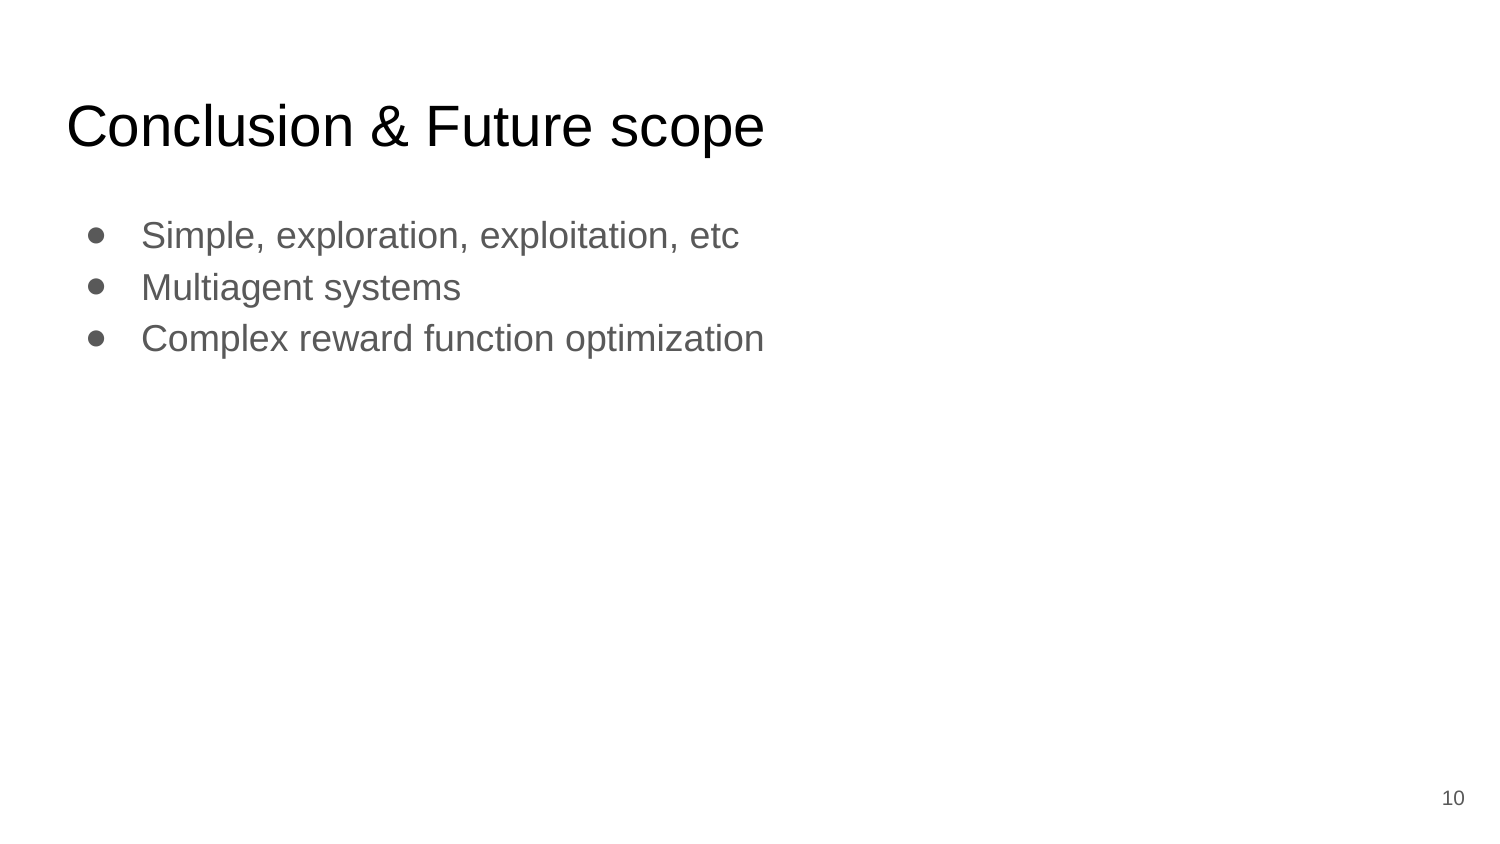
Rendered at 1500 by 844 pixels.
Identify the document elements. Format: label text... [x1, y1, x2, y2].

slide_number ‹#› [1389, 764, 1480, 830]
list Simple, exploration, exploitation, etc Multiagent systems Complex reward function optimization [51, 189, 1449, 750]
title Conclusion & Future scope [51, 72, 1449, 167]
